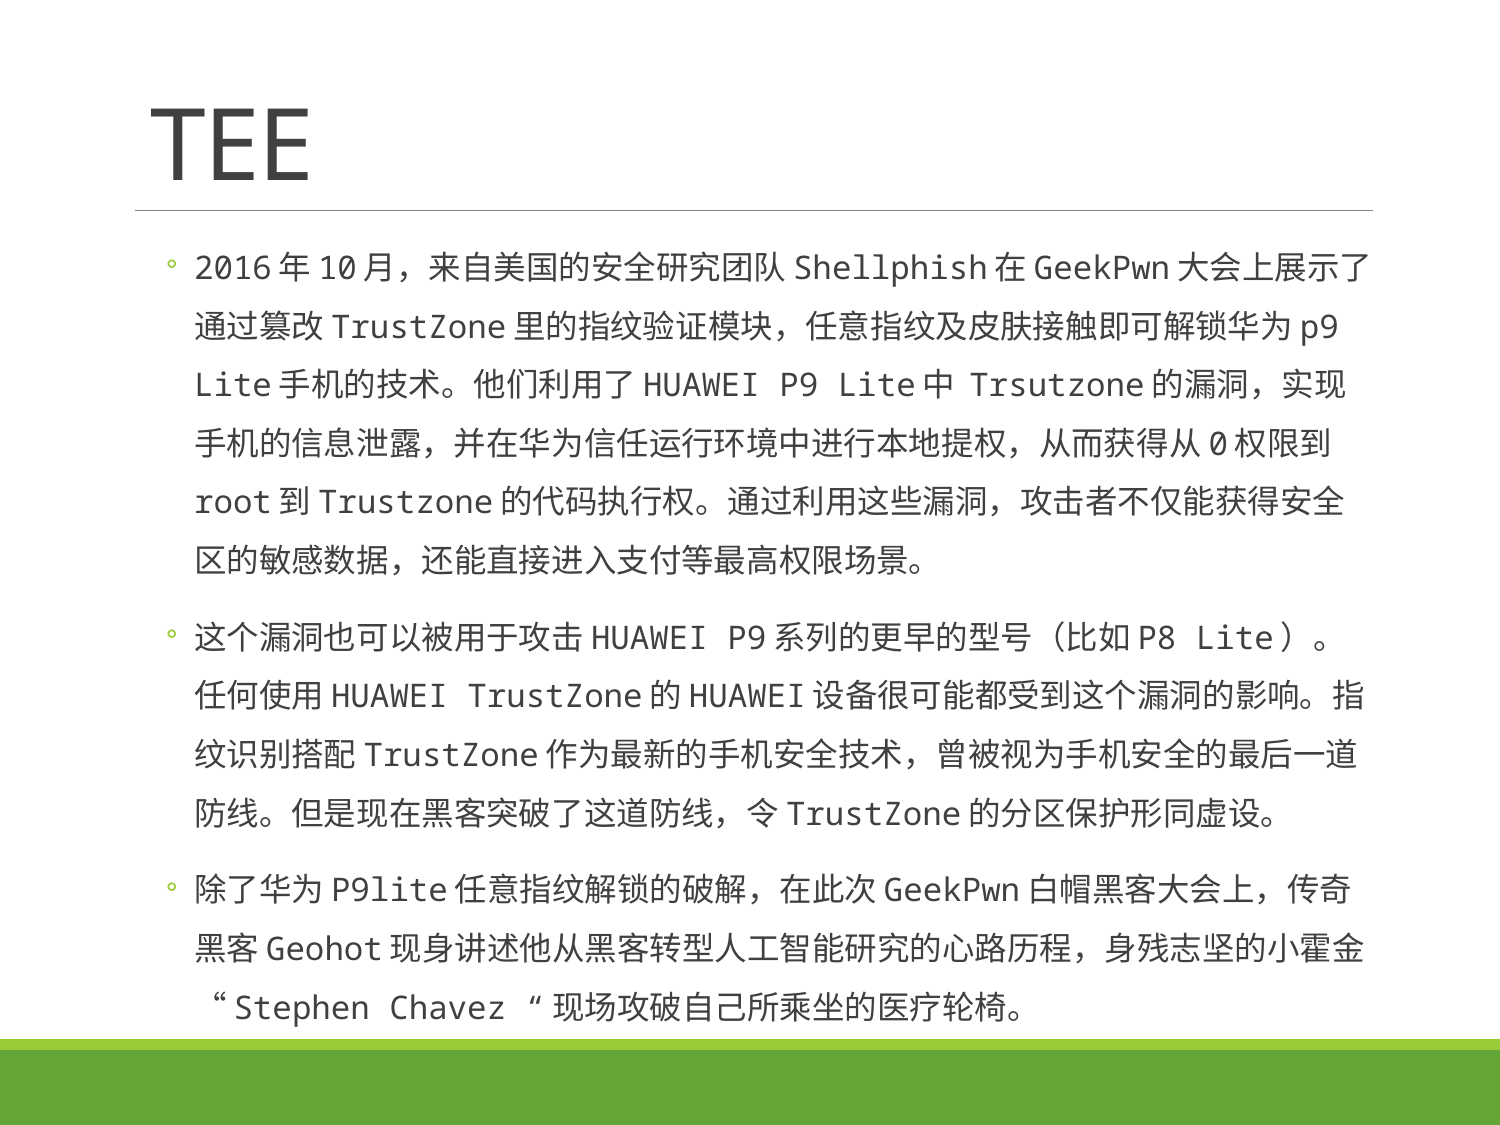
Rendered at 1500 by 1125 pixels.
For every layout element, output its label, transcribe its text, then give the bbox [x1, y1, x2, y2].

title TEE [135, 47, 1373, 209]
list 2016年10月，来自美国的安全研究团队Shellphish在GeekPwn大会上展示了通过篡改TrustZone里的指纹验证模块，任意指纹及皮肤接触即可解锁华为p9 Lite手机的技术。他们利用了HUAWEI P9 Lite中 Trsutzone的漏洞，实现手机的信息泄露，并在华为信任运行环境中进行本地提权，从而获得从0权限到root到Trustzone的代码执行权。通过利用这些漏洞，攻击者不仅能获得安全区的敏感数据，还能直接进入支付等最高权限场景。 这个漏洞也可以被用于攻击HUAWEI P9系列的更早的型号（比如P8 Lite）。任何使用HUAWEI TrustZone的HUAWEI设备很可能都受到这个漏洞的影响。指纹识别搭配TrustZone作为最新的手机安全技术，曾被视为手机安全的最后一道防线。但是现在黑客突破了这道防线，令TrustZone的分区保护形同虚设。 除了华为P9lite任意指纹解锁的破解，在此次GeekPwn白帽黑客大会上，传奇黑客Geohot现身讲述他从黑客转型人工智能研究的心路历程，身残志坚的小霍金“Stephen Chavez “现场攻破自己所乘坐的医疗轮椅。 [135, 219, 1373, 1048]
